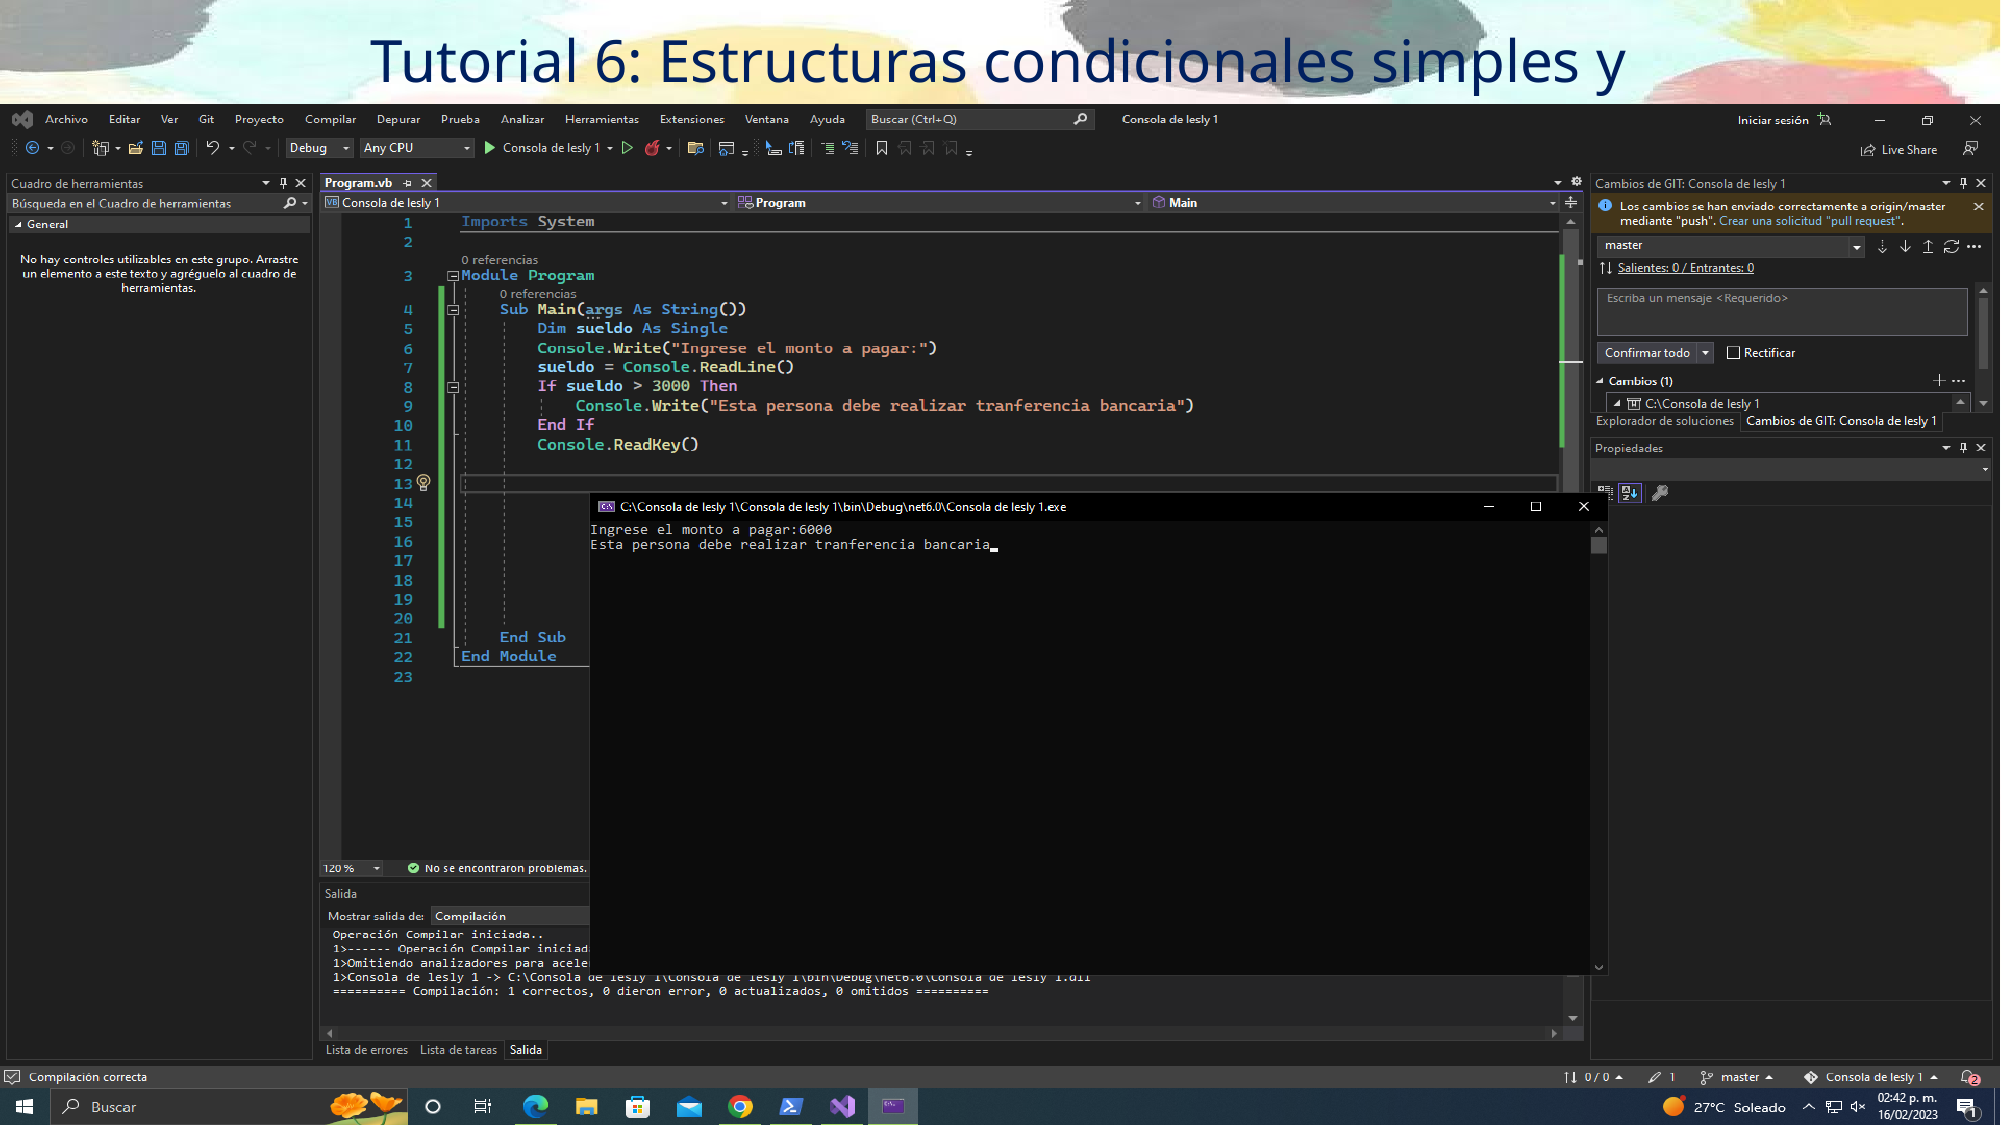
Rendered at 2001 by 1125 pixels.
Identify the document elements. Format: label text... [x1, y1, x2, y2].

picture [0, 0, 2001, 1125]
text_box Tutorial 6: Estructuras condicionales simples y compuestas [202, 9, 1785, 104]
